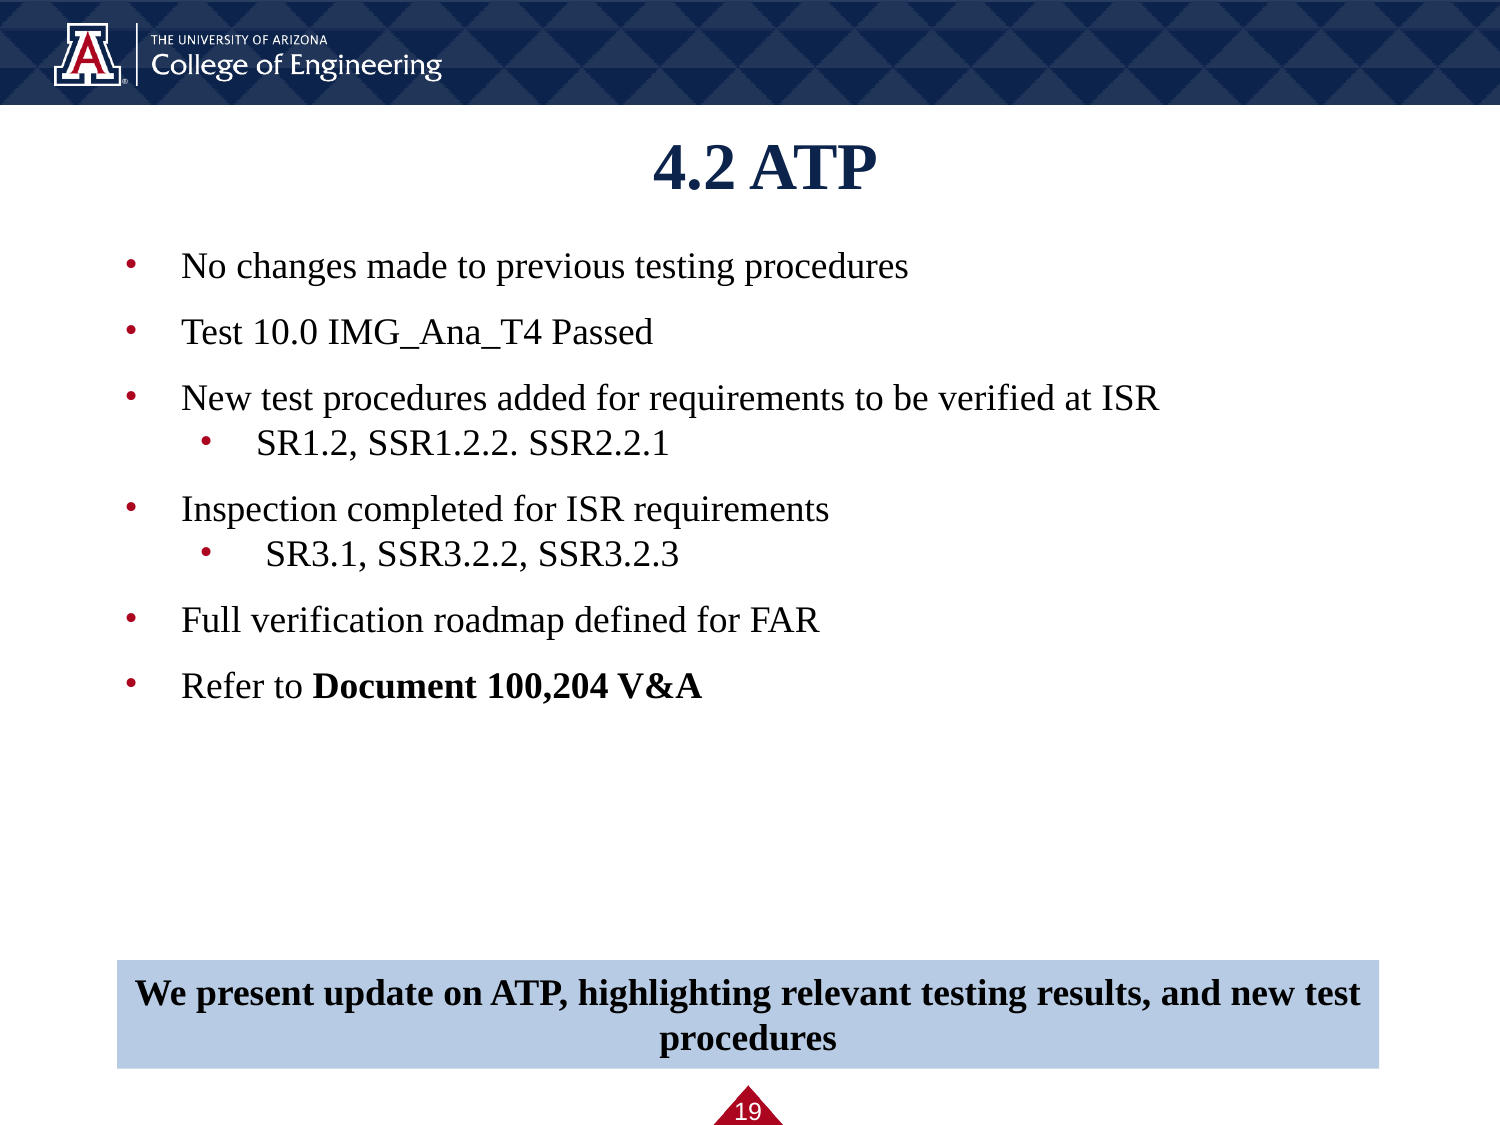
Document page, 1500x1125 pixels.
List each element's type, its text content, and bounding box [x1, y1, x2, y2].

list No changes made to previous testing procedures Test 10.0 IMG_Ana_T4 Passed New test procedures added for requirements to be verified at ISR SR1.2, SSR1.2.2. SSR2.2.1 Inspection completed for ISR requirements SR3.1, SSR3.2.2, SSR3.2.3 Full verification roadmap defined for FAR Refer to Document 100,204 V&A [90, 233, 1441, 1059]
slide_number ‹#› [715, 1080, 781, 1125]
text_box We present update on ATP, highlighting relevant testing results, and new test procedures [117, 960, 1380, 1069]
title 4.2 ATP [90, 87, 1441, 233]
picture [54, 23, 442, 86]
